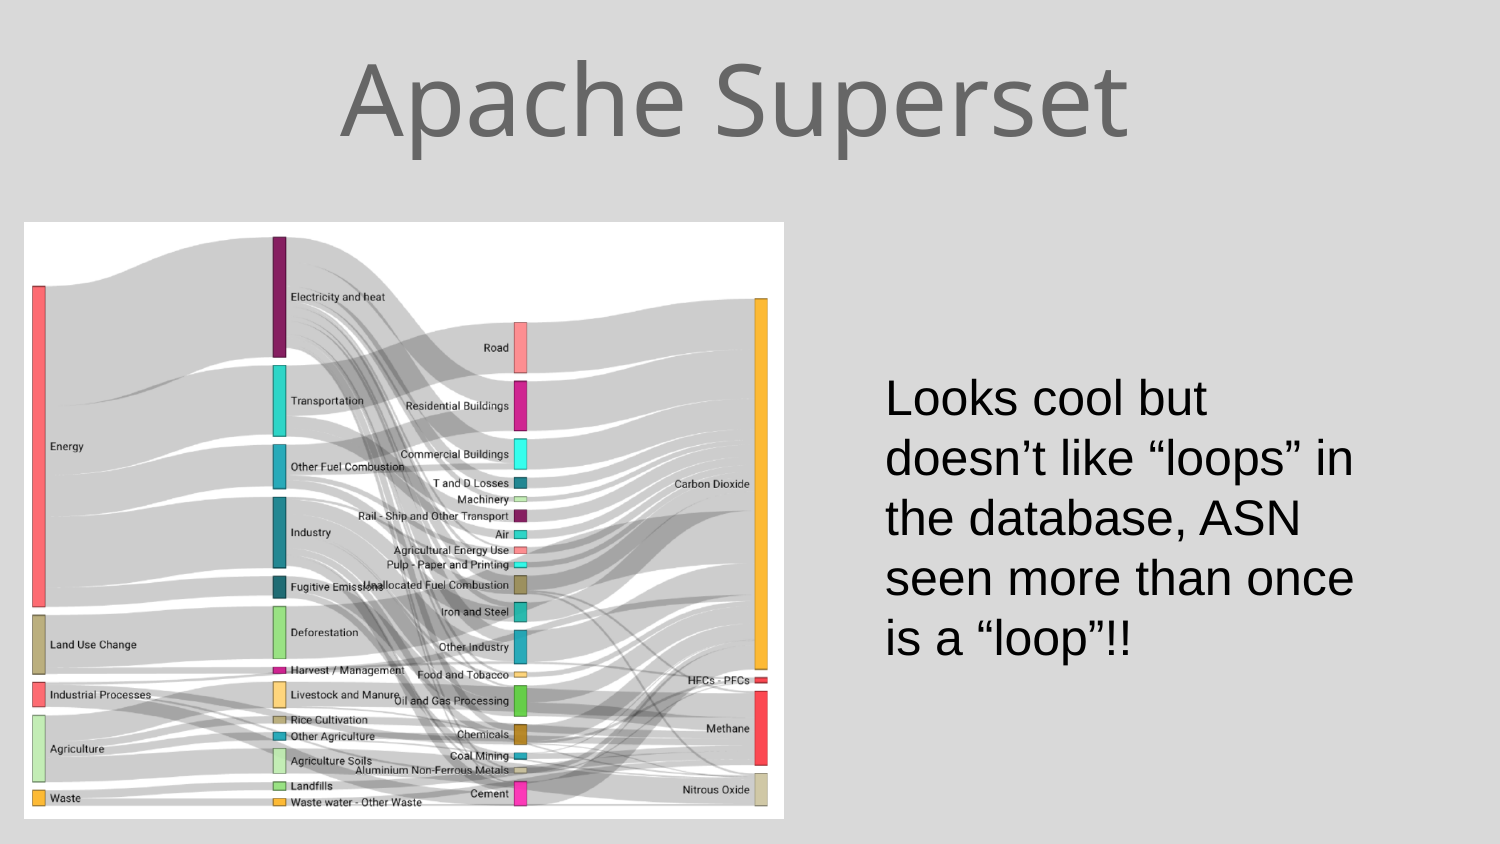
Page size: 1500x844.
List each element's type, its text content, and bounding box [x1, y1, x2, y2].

list Apache Superset [304, 21, 1196, 204]
picture [24, 222, 784, 819]
text_box Looks cool but doesn’t like “loops” in the database, ASN seen more than once is a “loop”!! [870, 350, 1381, 692]
